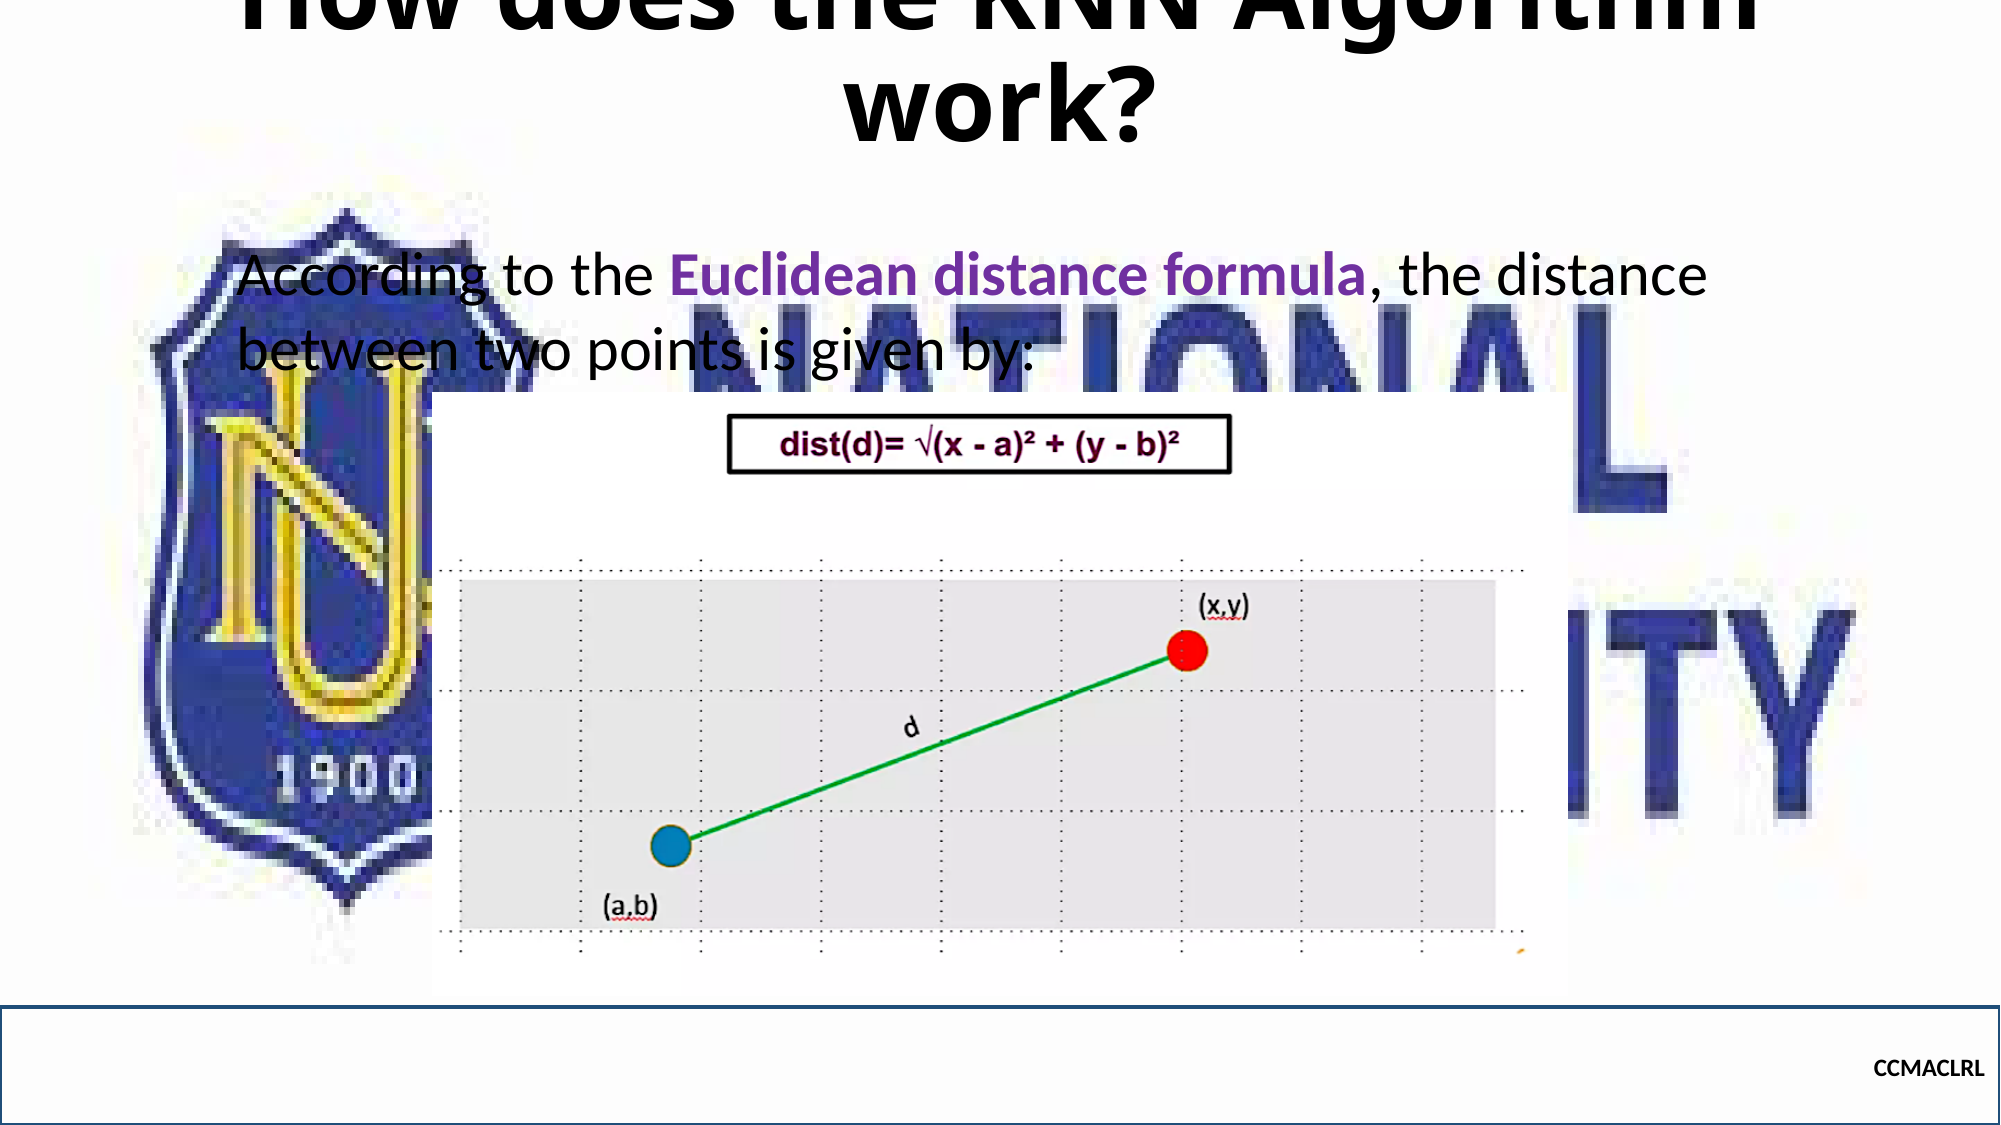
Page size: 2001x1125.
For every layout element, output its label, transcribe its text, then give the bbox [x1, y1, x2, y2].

footer CCMACLRL [0, 1007, 2000, 1125]
title How does the KNN Algorithm work? [75, 53, 1925, 172]
text_box According to the Euclidean distance formula, the distance between two points is given by: [221, 225, 1794, 391]
picture [0, 0, 2000, 1007]
